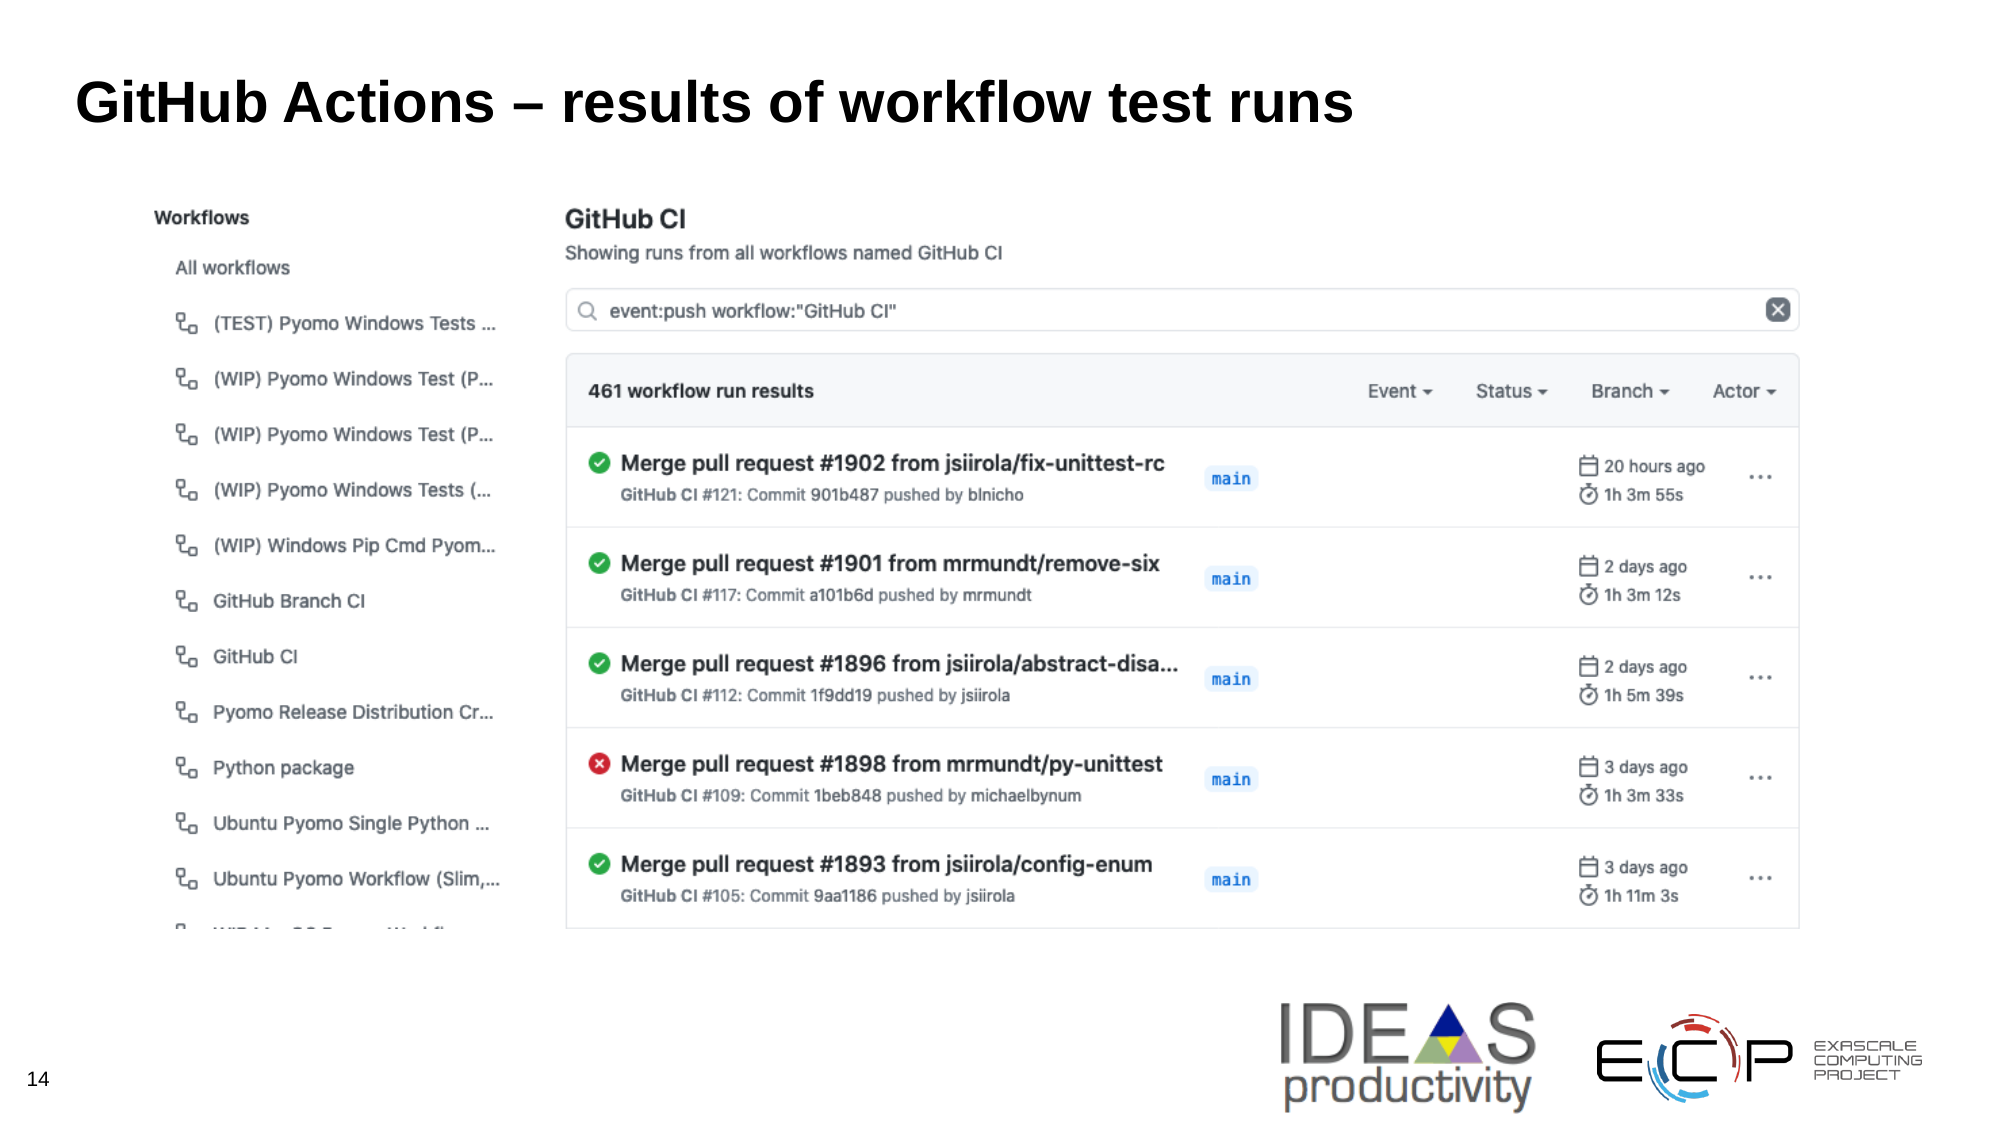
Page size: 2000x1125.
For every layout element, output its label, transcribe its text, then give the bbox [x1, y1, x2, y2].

picture [1280, 1002, 1537, 1114]
picture [1597, 1014, 1922, 1103]
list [145, 196, 1823, 929]
title GitHub Actions – results of workflow test runs [59, 67, 1926, 218]
